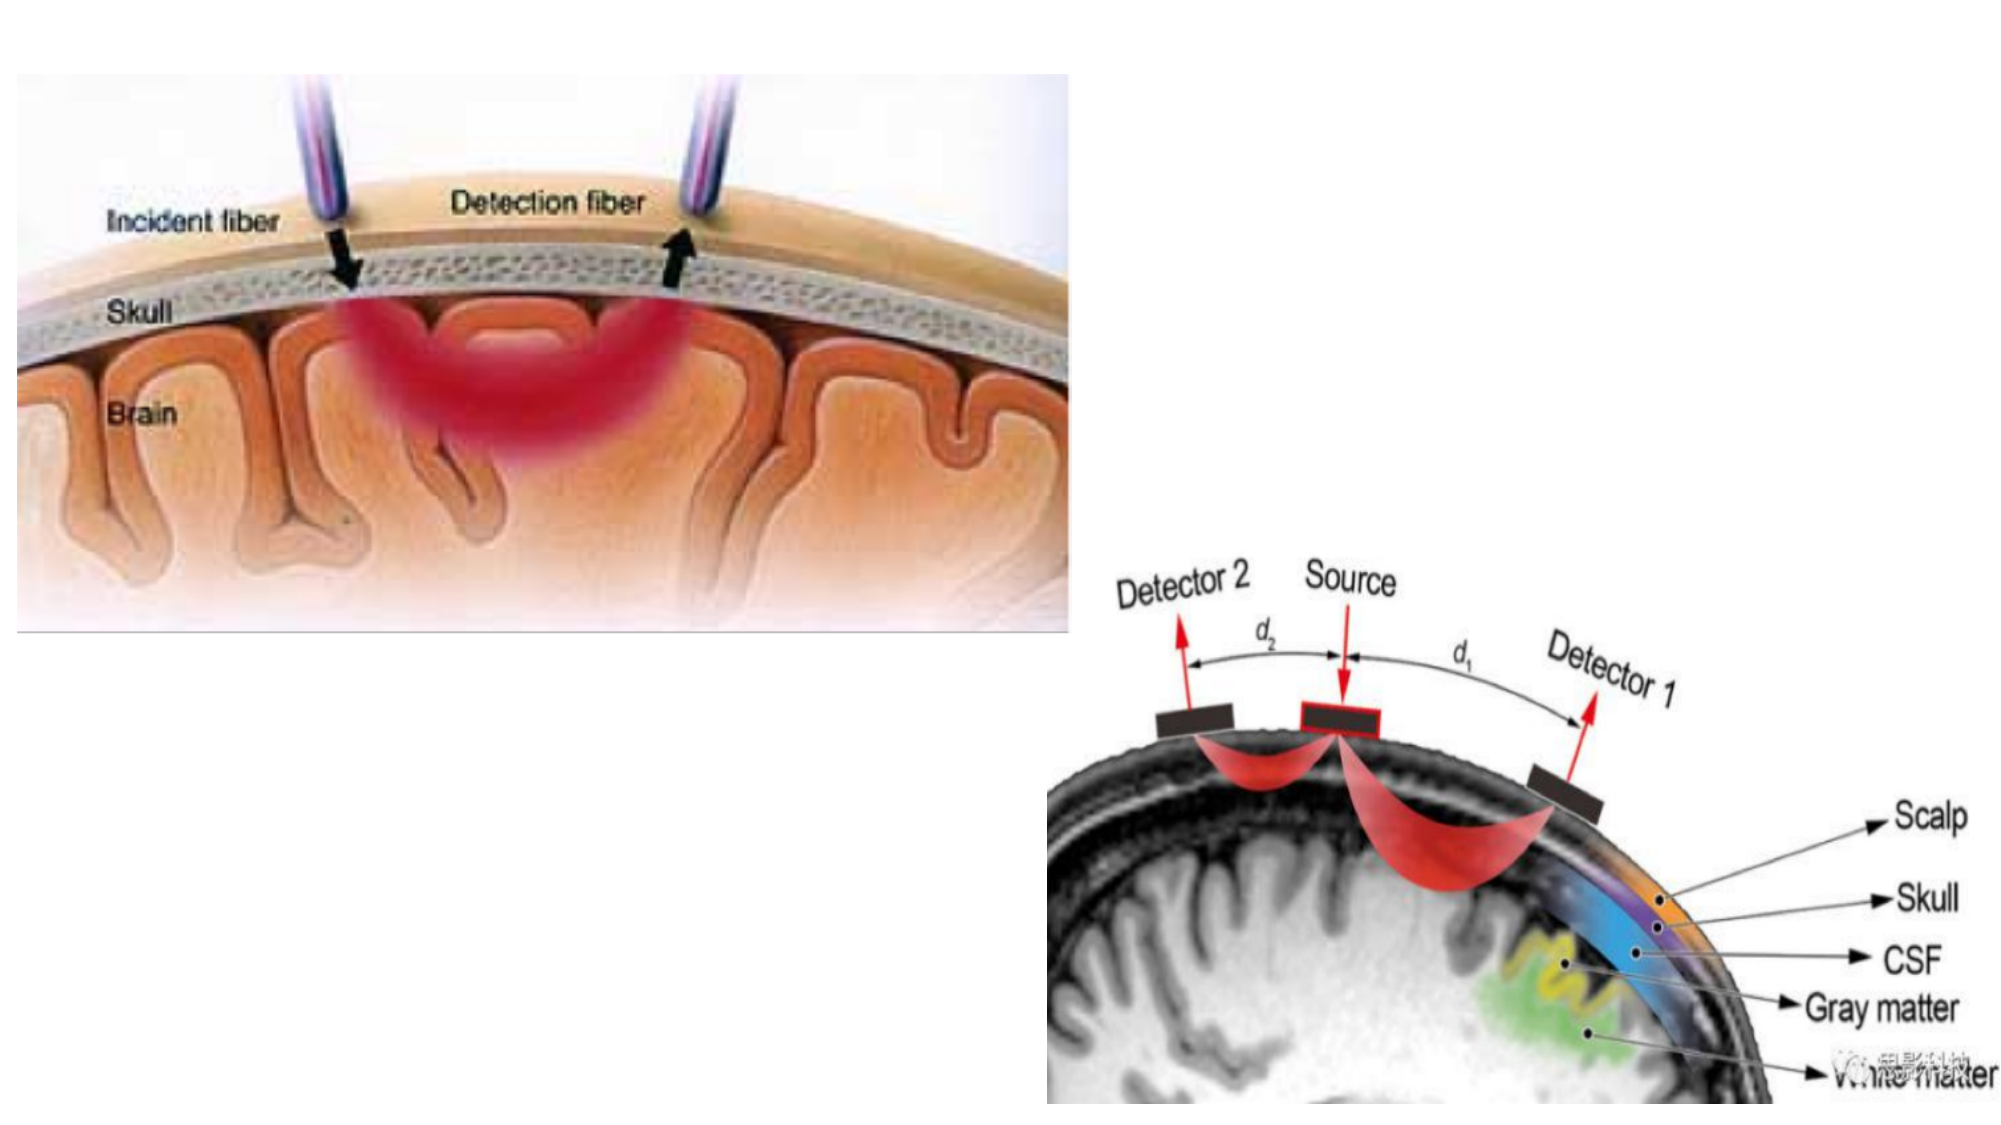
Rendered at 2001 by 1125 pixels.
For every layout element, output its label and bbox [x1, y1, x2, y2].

list [1047, 551, 2000, 1104]
picture [16, 74, 1073, 636]
